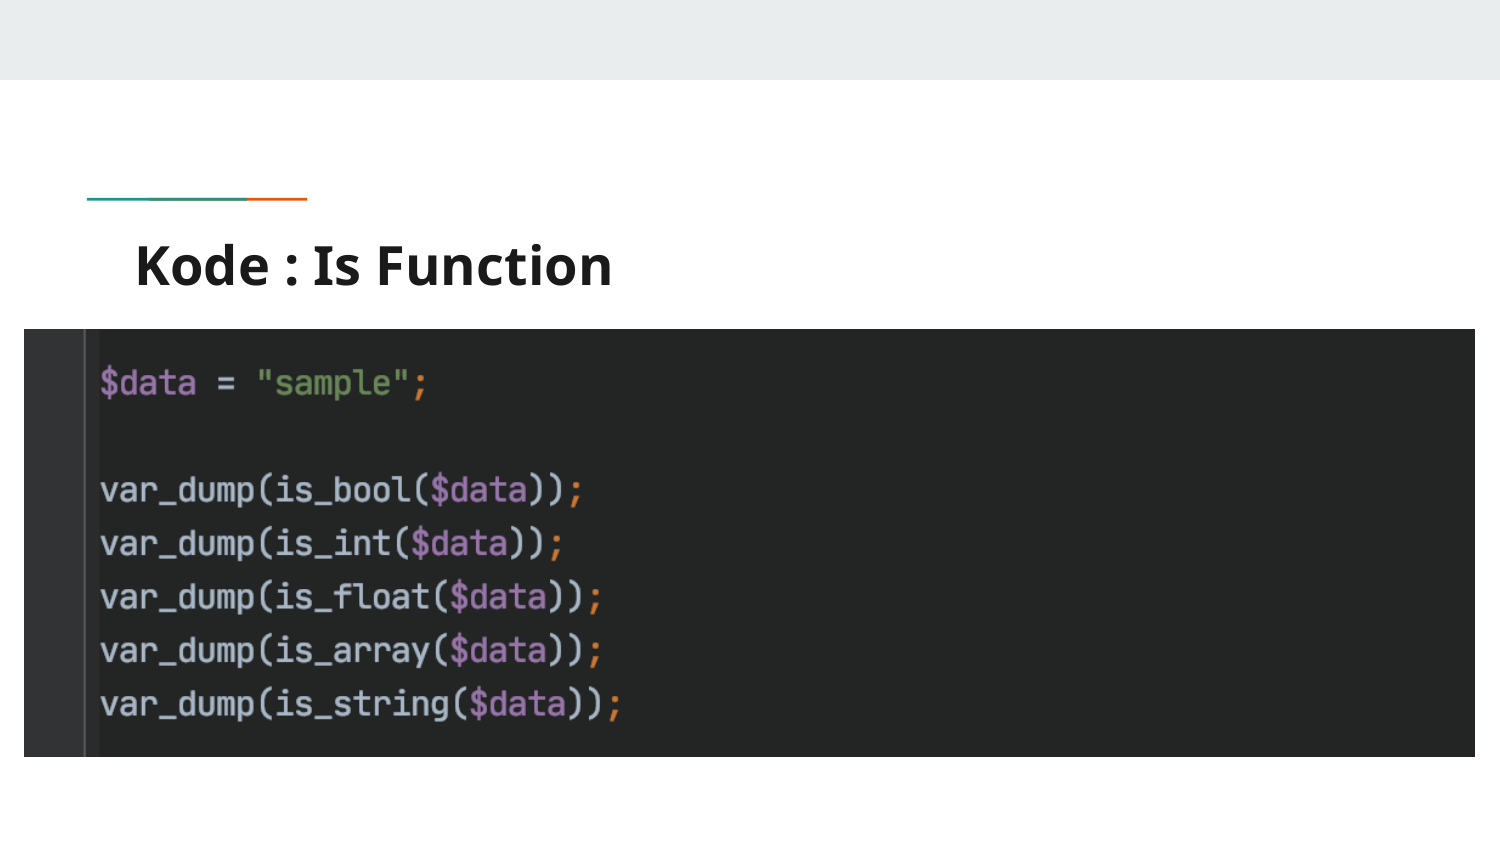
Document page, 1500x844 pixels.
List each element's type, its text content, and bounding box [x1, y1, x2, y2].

title Kode : Is Function [119, 216, 1381, 305]
picture [24, 328, 1476, 757]
